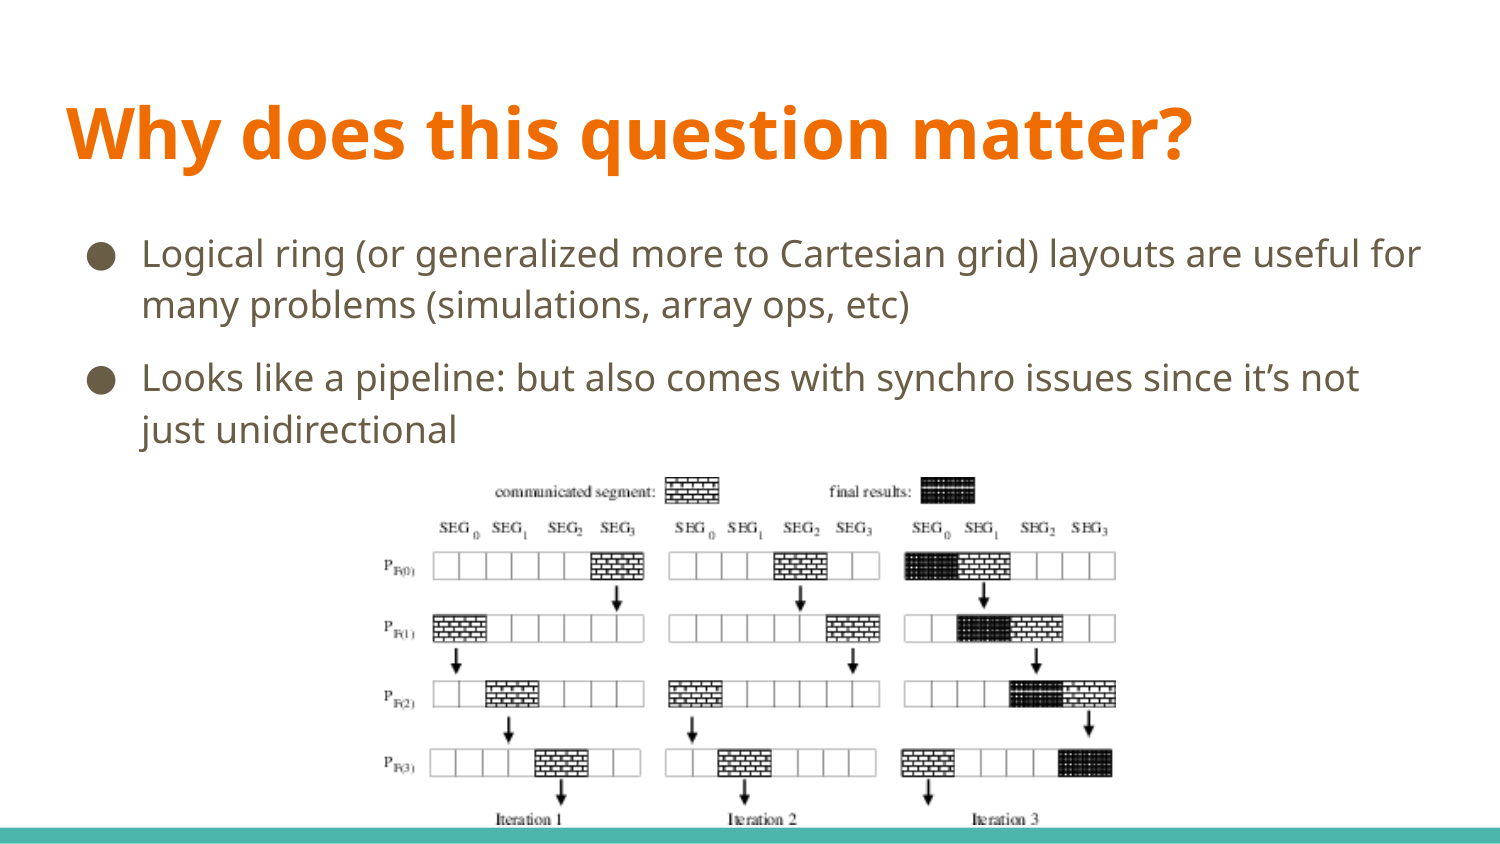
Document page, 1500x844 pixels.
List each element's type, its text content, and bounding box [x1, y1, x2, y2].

title Why does this question matter? [51, 72, 1449, 189]
list Logical ring (or generalized more to Cartesian grid) layouts are useful for many problems (simulations, array ops, etc) Looks like a pipeline: but also comes with synchro issues since it’s not just unidirectional [51, 207, 1449, 750]
picture [383, 476, 1117, 825]
